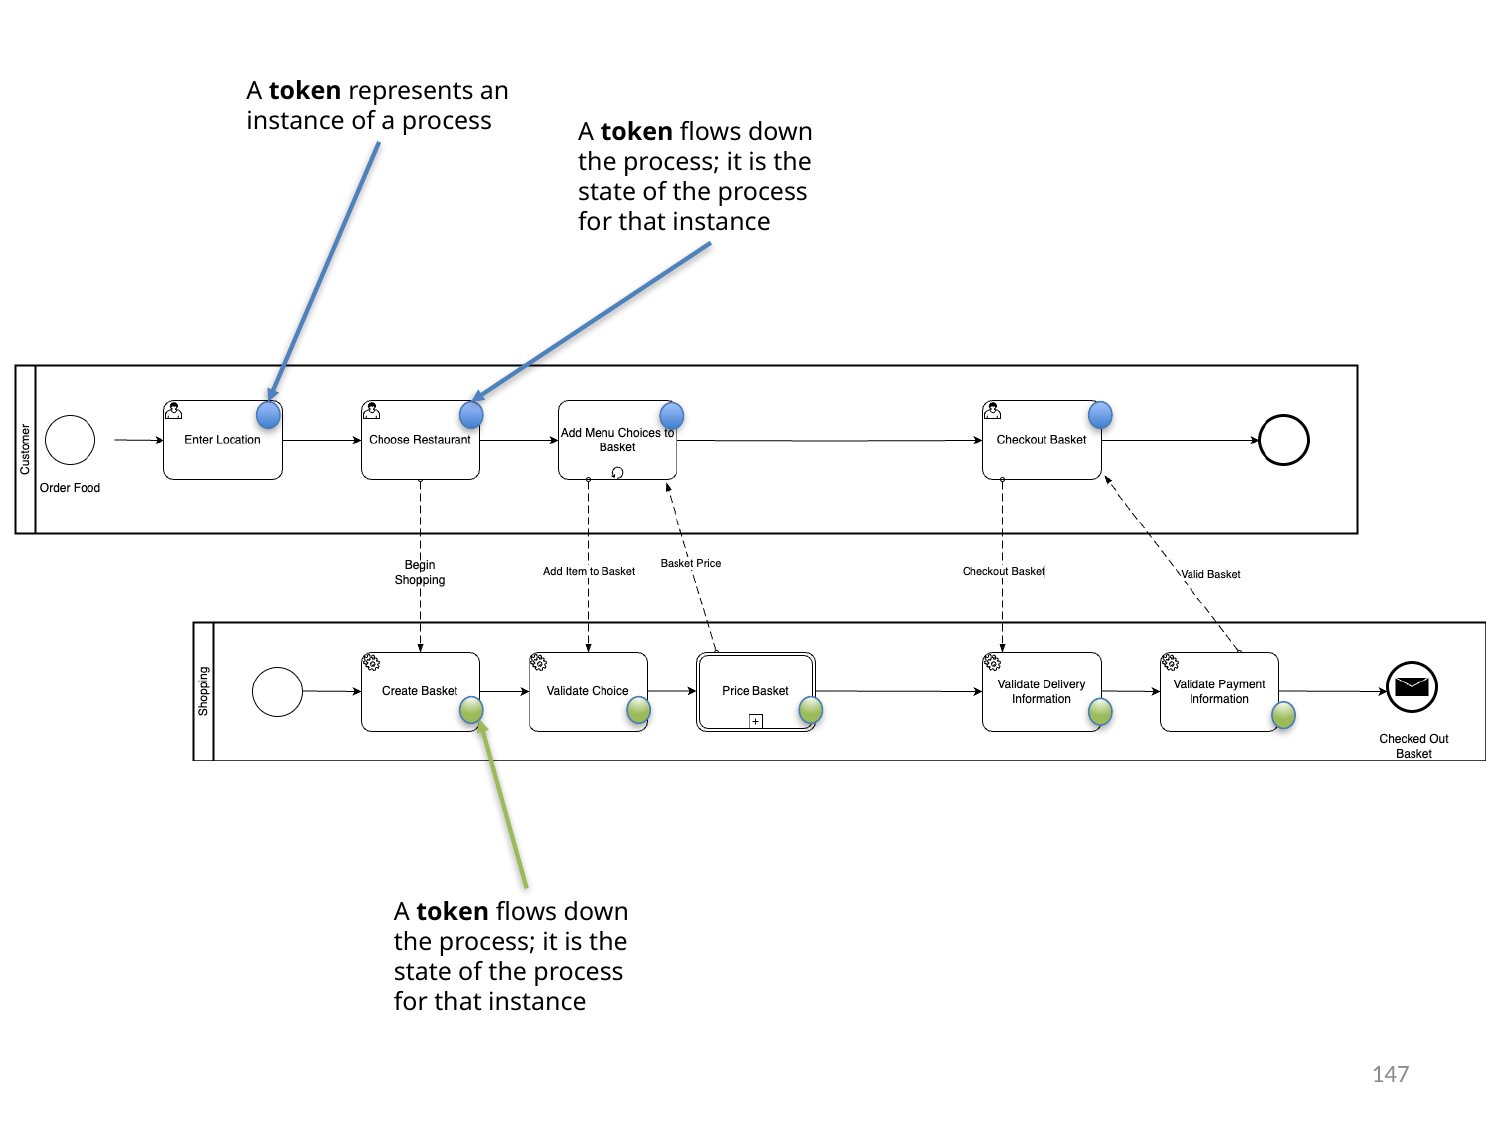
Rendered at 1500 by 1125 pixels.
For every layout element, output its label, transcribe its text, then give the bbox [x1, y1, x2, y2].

picture [14, 363, 1486, 761]
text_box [479, 719, 527, 889]
slide_number 147 [1074, 1042, 1425, 1103]
text_box A token represents an instance of a process [231, 67, 527, 142]
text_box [268, 142, 380, 402]
text_box A token flows down the process; it is the state of the process for that instance [563, 108, 859, 243]
text_box A token flows down the process; it is the state of the process for that instance [379, 888, 675, 1023]
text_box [470, 244, 712, 402]
